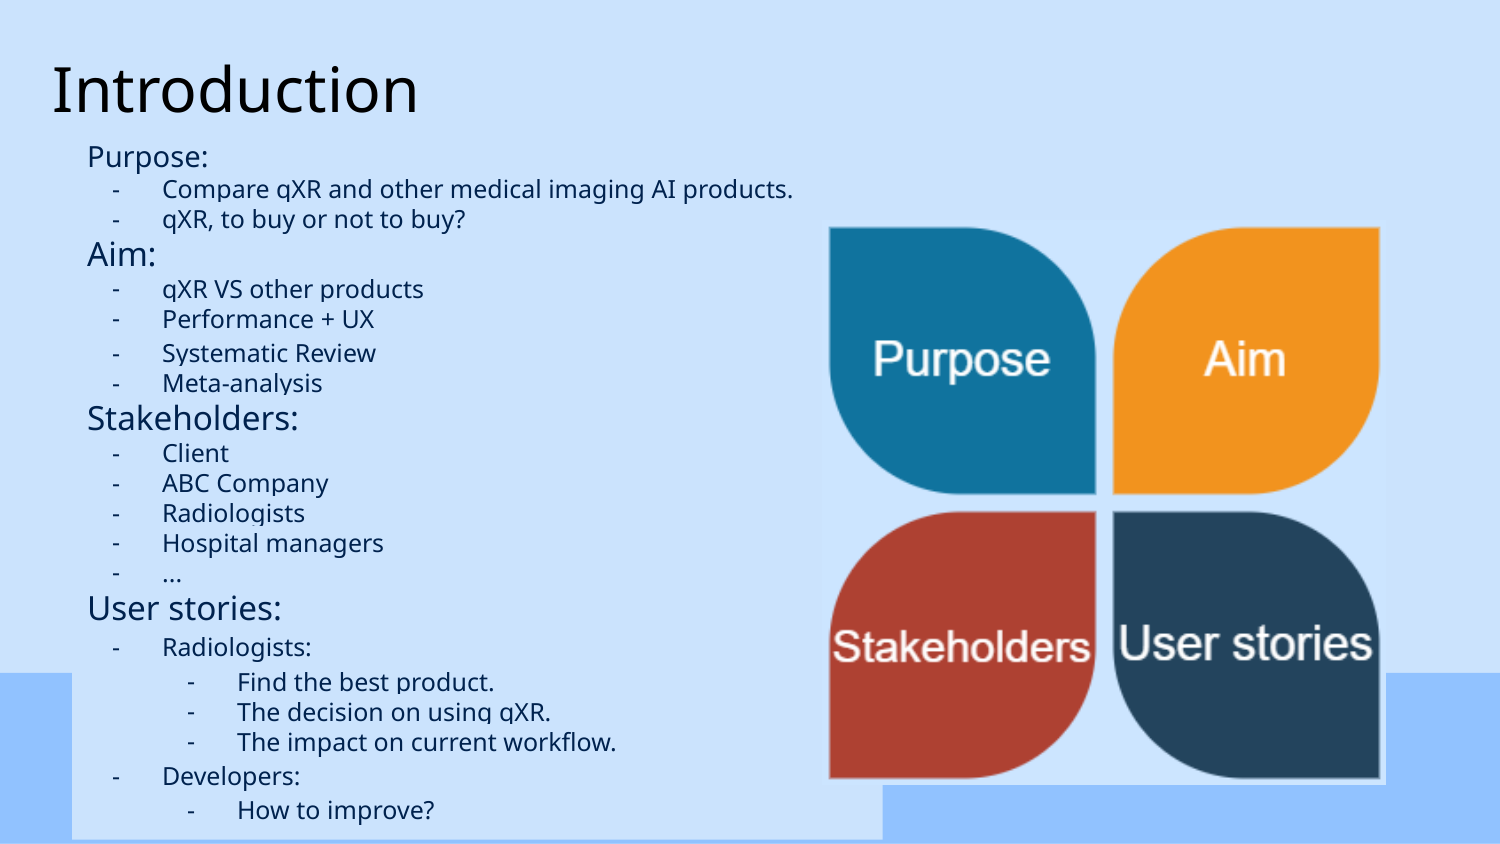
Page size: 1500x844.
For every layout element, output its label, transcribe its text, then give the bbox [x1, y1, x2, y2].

text_box Introduction [37, 34, 1437, 140]
text_box Purpose: Compare qXR and other medical imaging AI products. qXR, to buy or not to buy? Aim: qXR VS other products Performance + UX Systematic Review Meta-analysis Stakeholders: Client ABC Company Radiologists Hospital managers ... User stories: Radiologists: Find the best product. The decision on using qXR. The impact on current workflow. Developers: How to improve? [72, 123, 883, 840]
picture [821, 220, 1387, 785]
